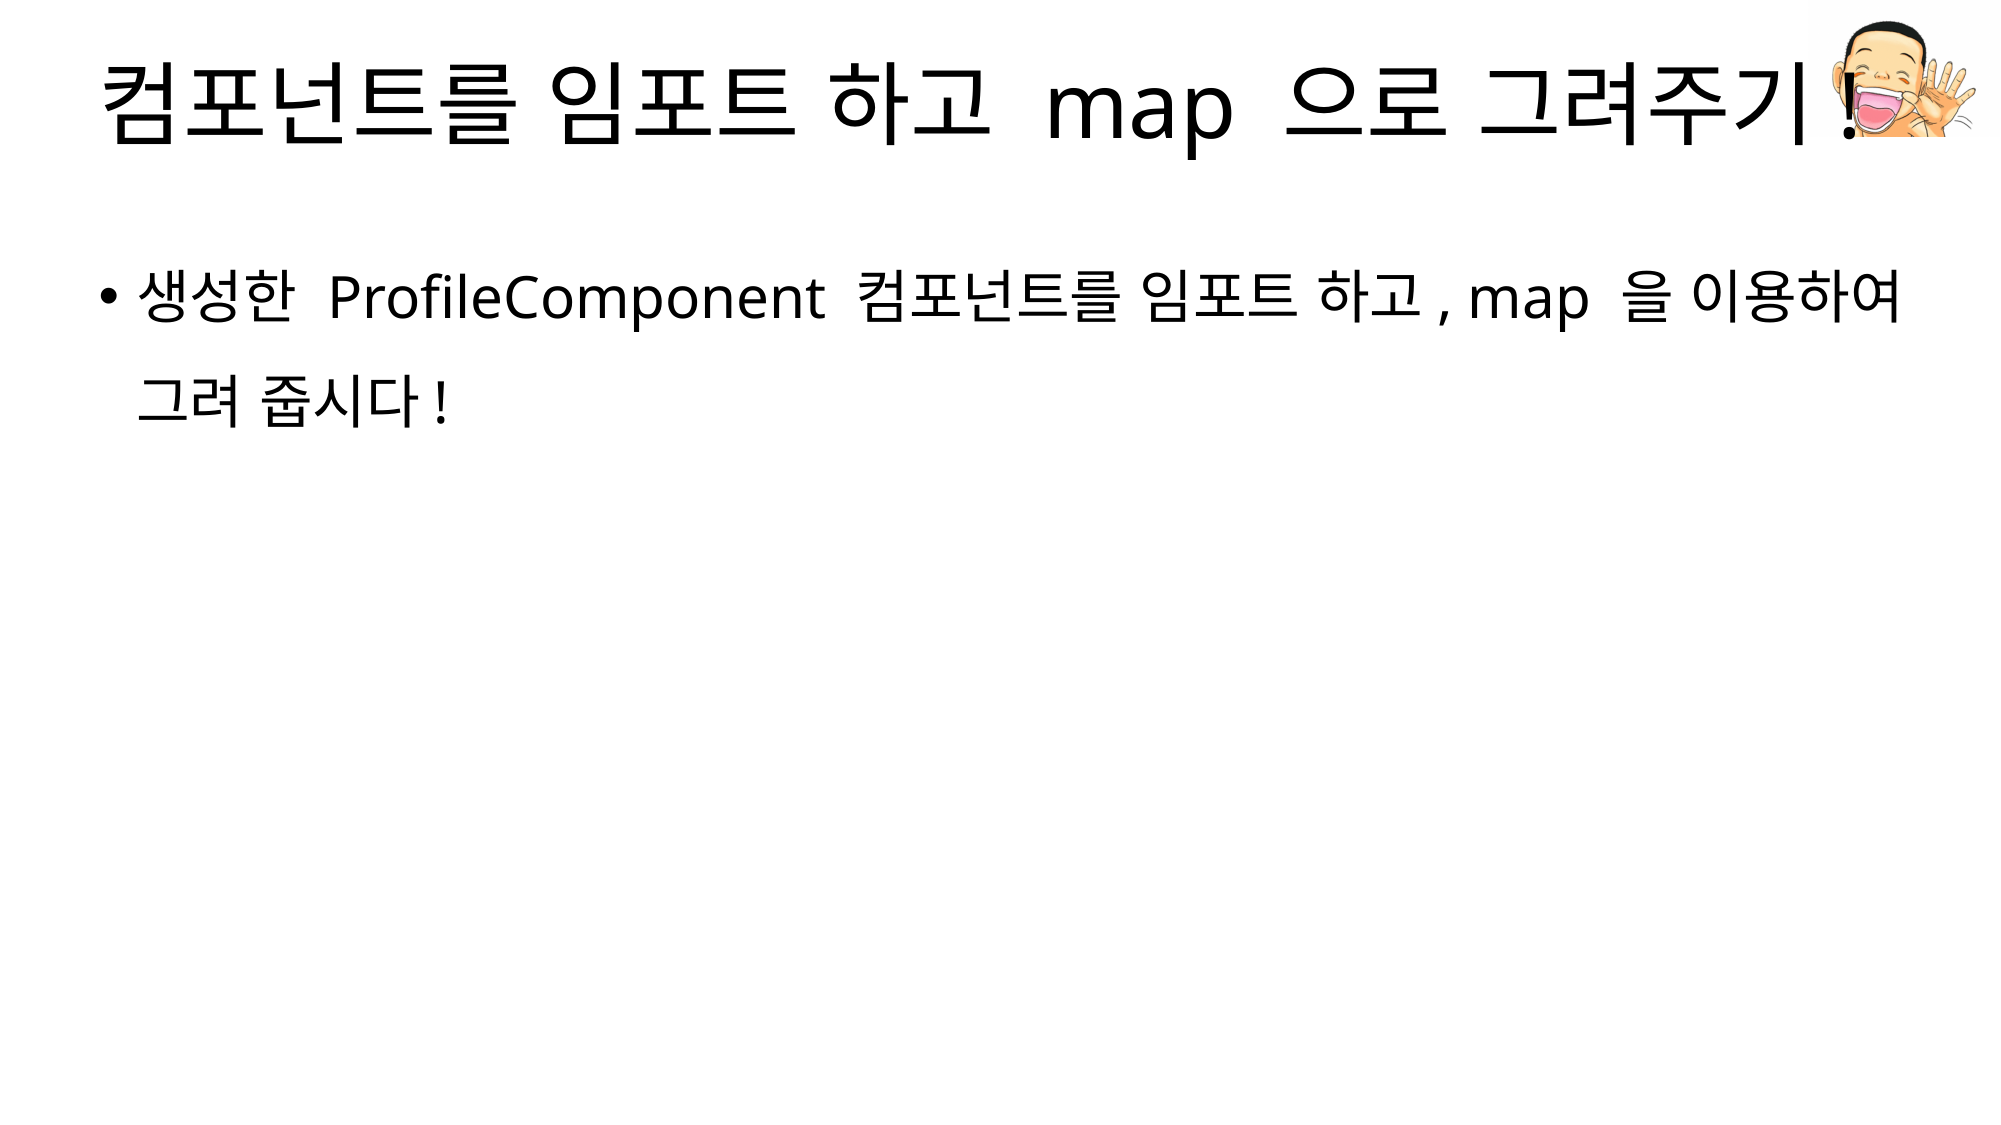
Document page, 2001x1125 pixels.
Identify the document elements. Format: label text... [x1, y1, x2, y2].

list 생성한 ProfileComponent 컴포넌트를 임포트 하고, map 을 이용하여 그려 줍시다! [83, 217, 1931, 1125]
picture [1931, 0, 2000, 137]
title 컴포넌트를 임포트 하고 map 으로 그려주기! [83, 0, 1931, 217]
